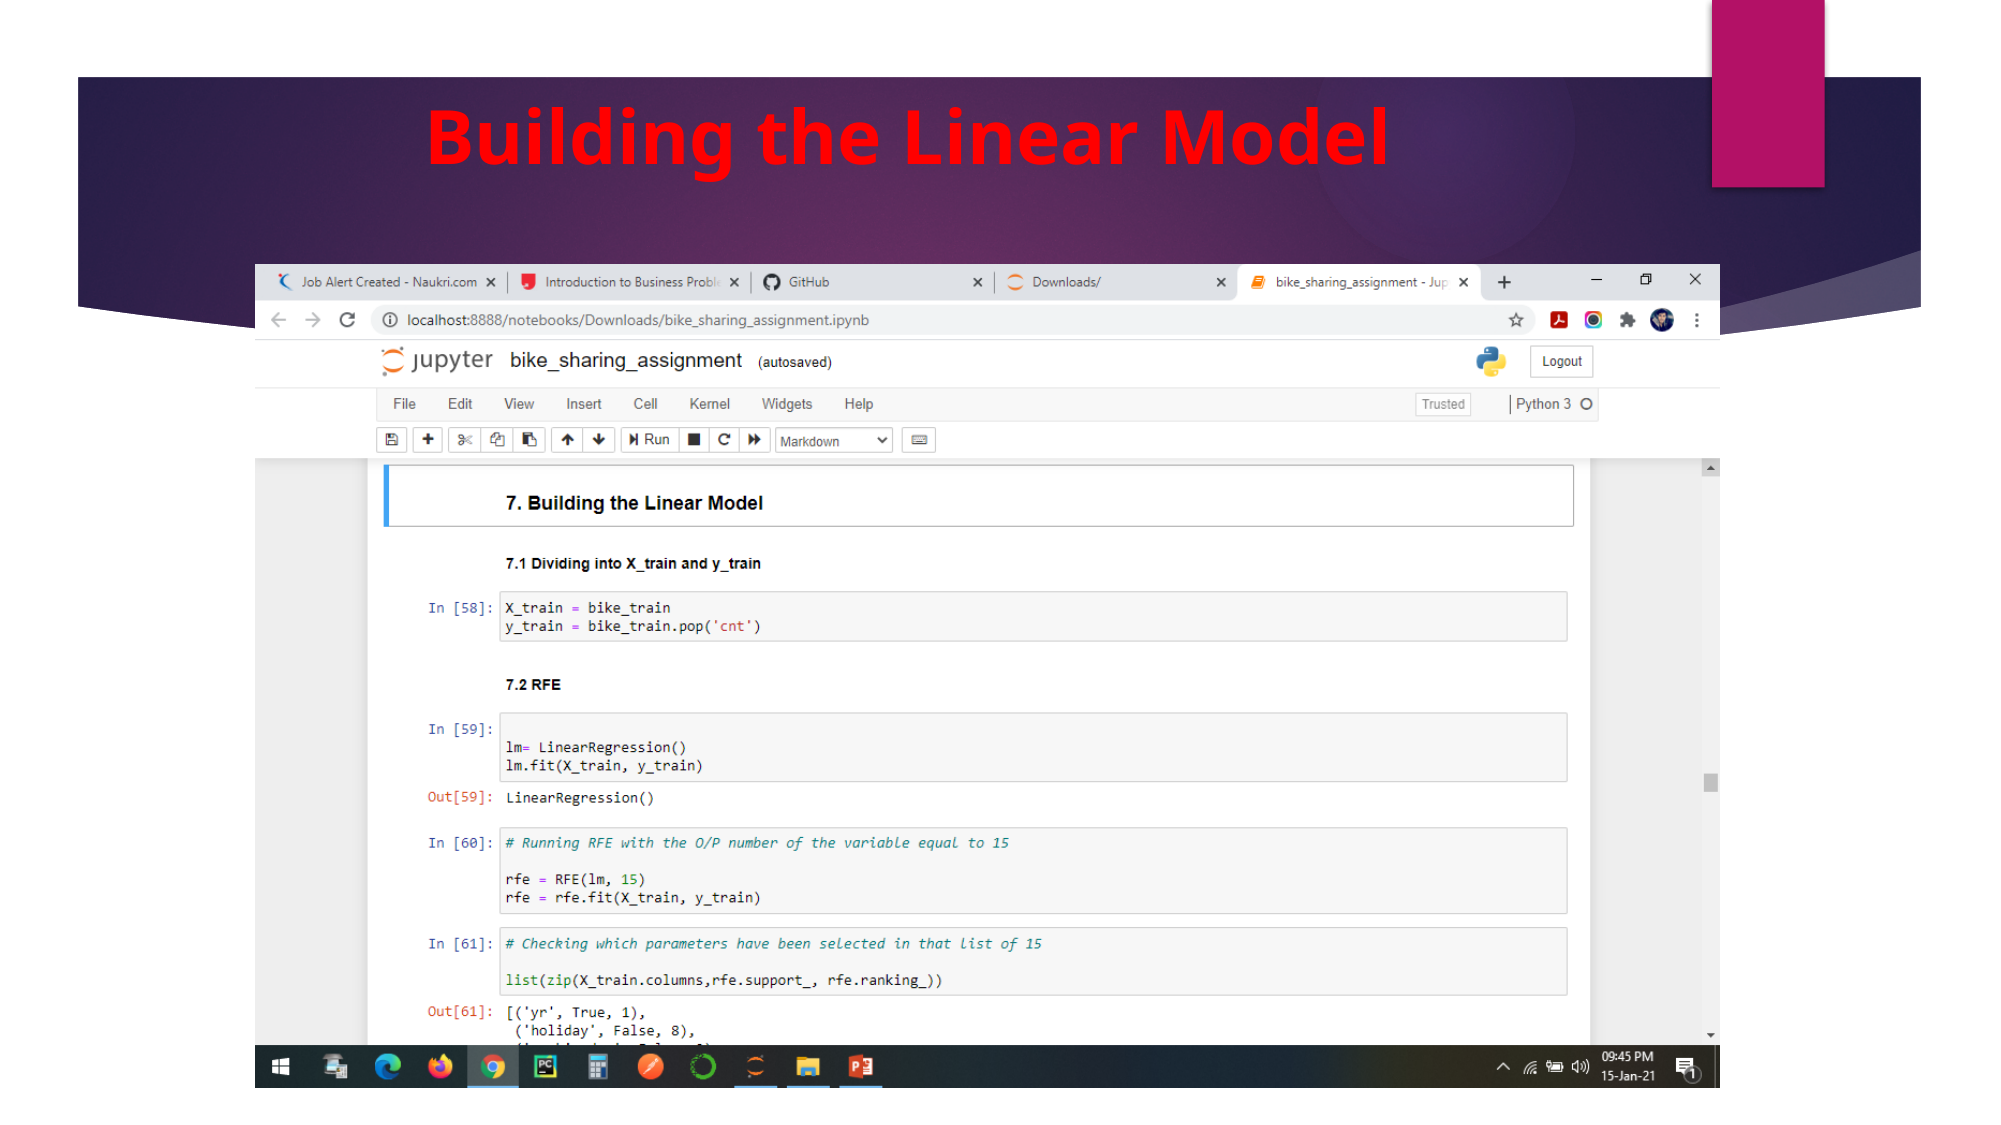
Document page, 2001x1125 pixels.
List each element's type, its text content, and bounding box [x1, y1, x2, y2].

title Building the Linear Model [189, 121, 1627, 238]
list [255, 263, 1720, 1088]
